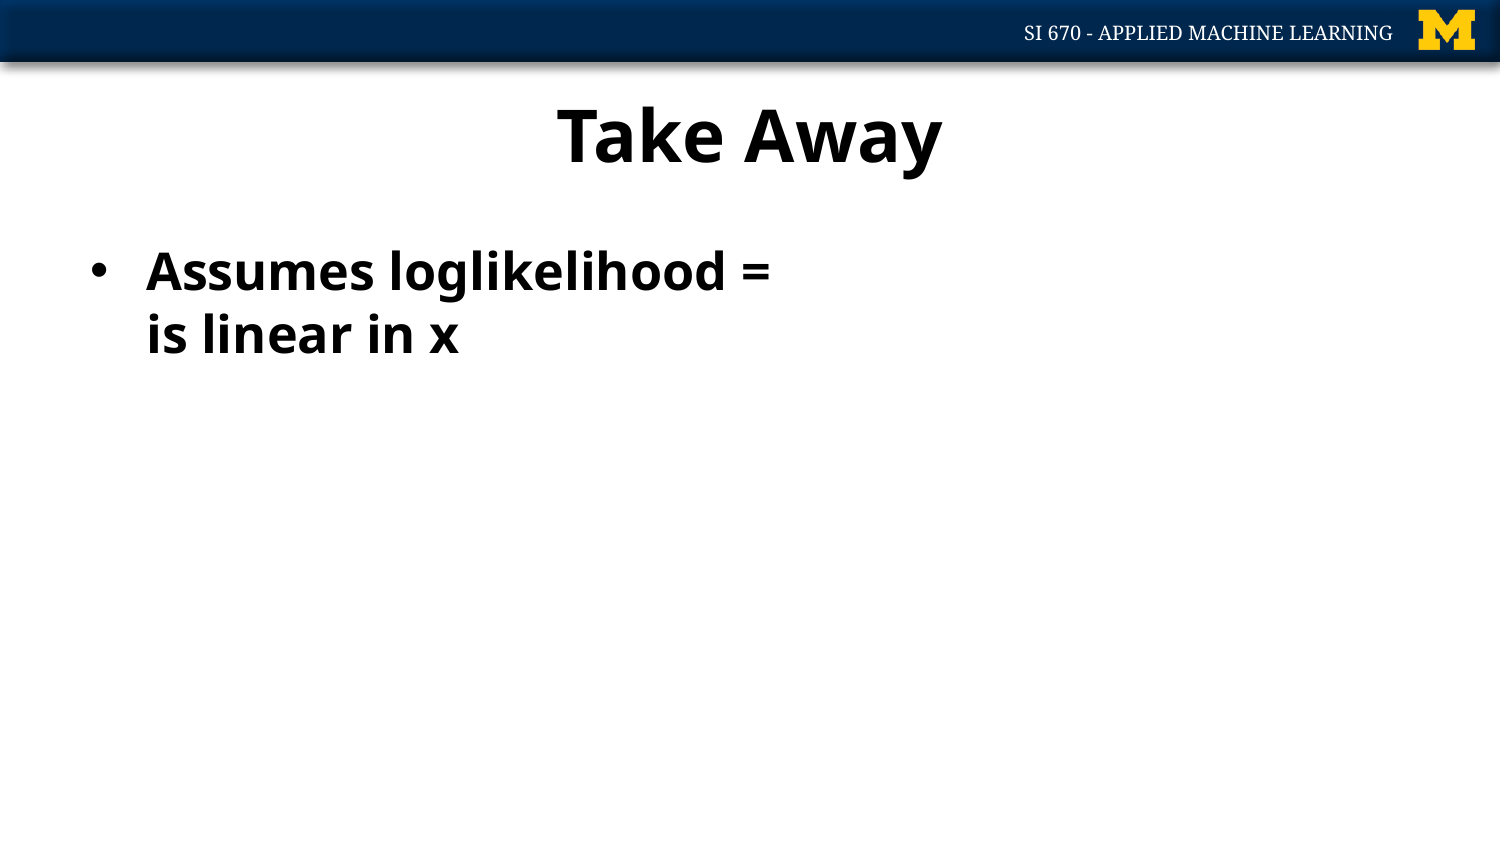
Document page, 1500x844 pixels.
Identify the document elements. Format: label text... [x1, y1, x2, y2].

title Take Away [58, 81, 1442, 197]
picture [0, 0, 1500, 844]
